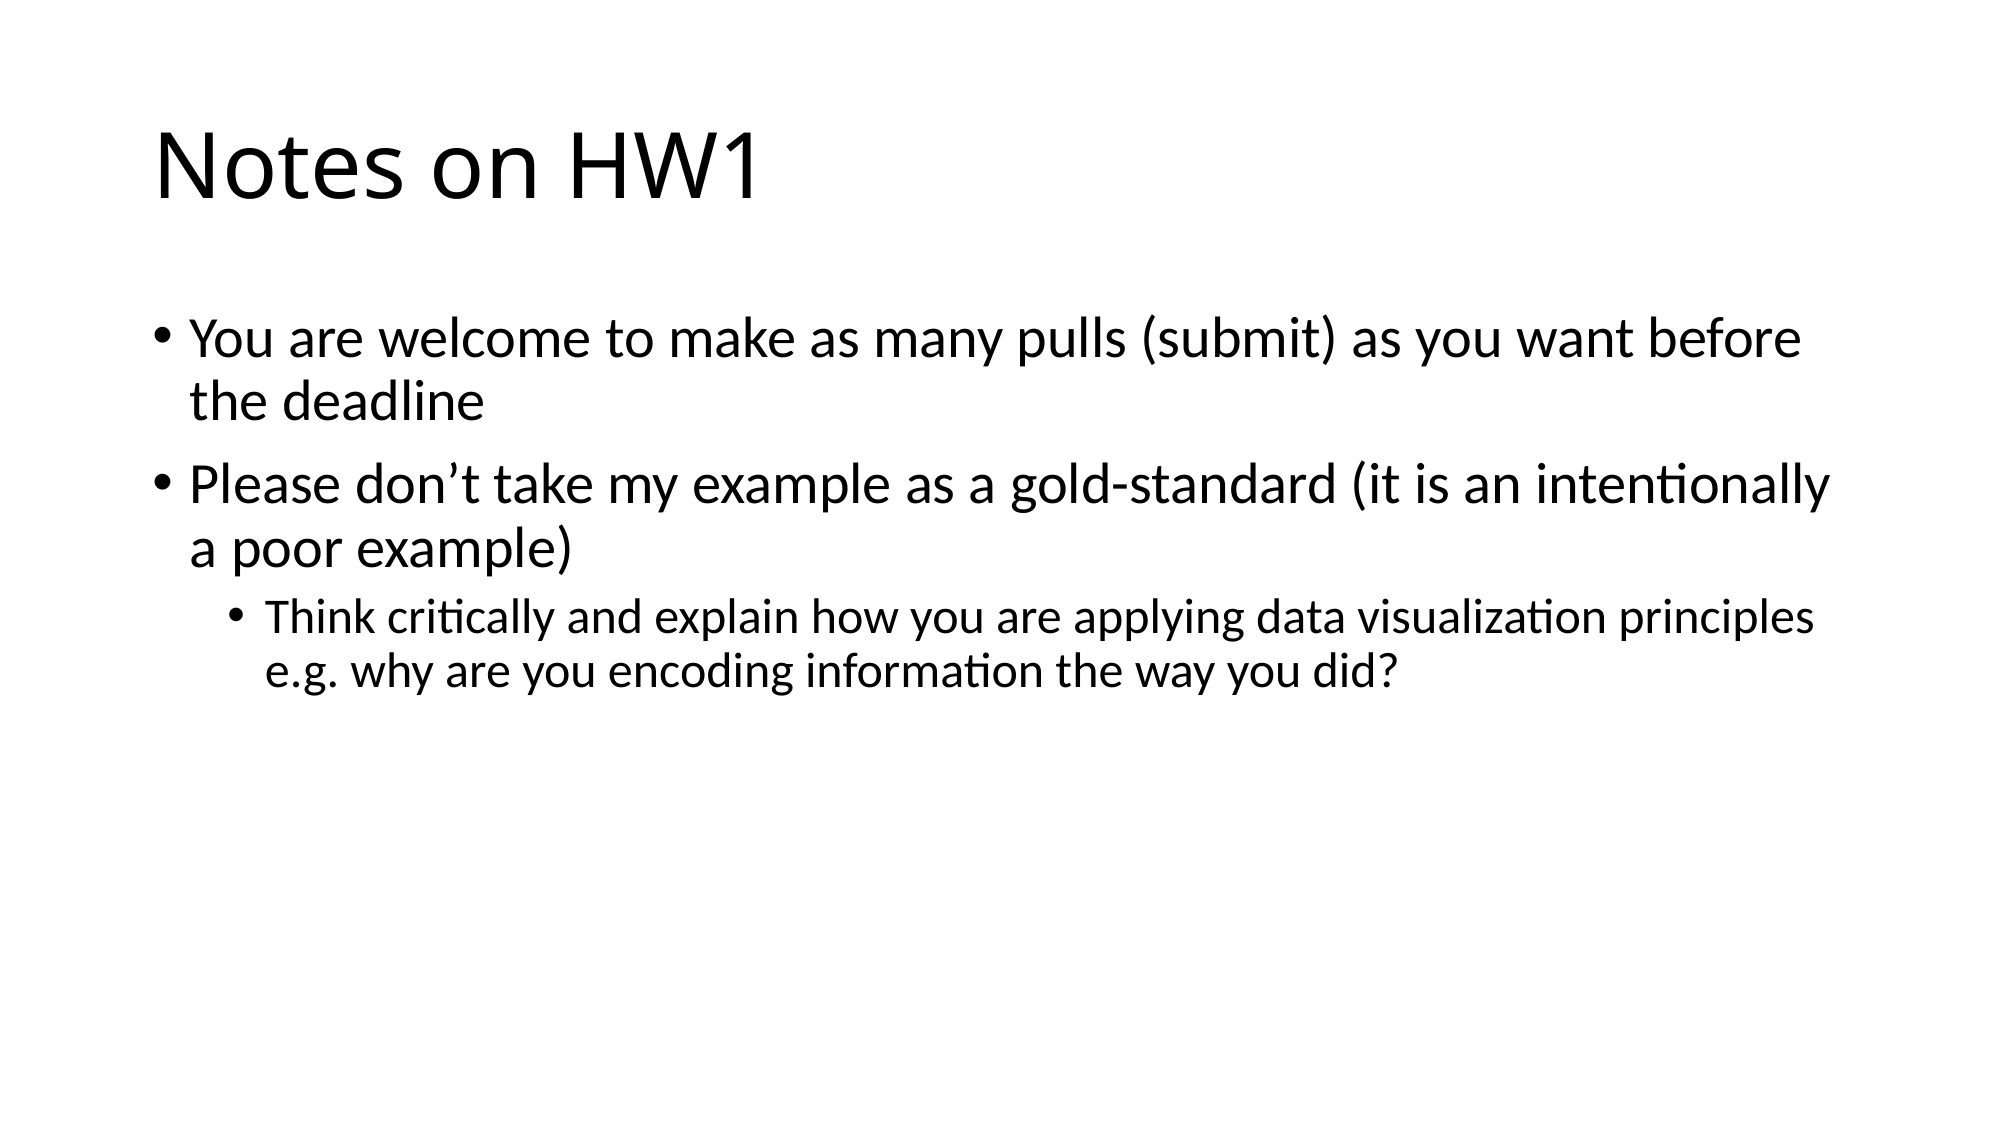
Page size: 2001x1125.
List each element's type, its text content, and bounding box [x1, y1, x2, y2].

title Notes on HW1 [137, 59, 1863, 278]
list You are welcome to make as many pulls (submit) as you want before the deadline Please don’t take my example as a gold-standard (it is an intentionally a poor example) Think critically and explain how you are applying data visualization principles e.g. why are you encoding information the way you did? [137, 299, 1863, 1014]
